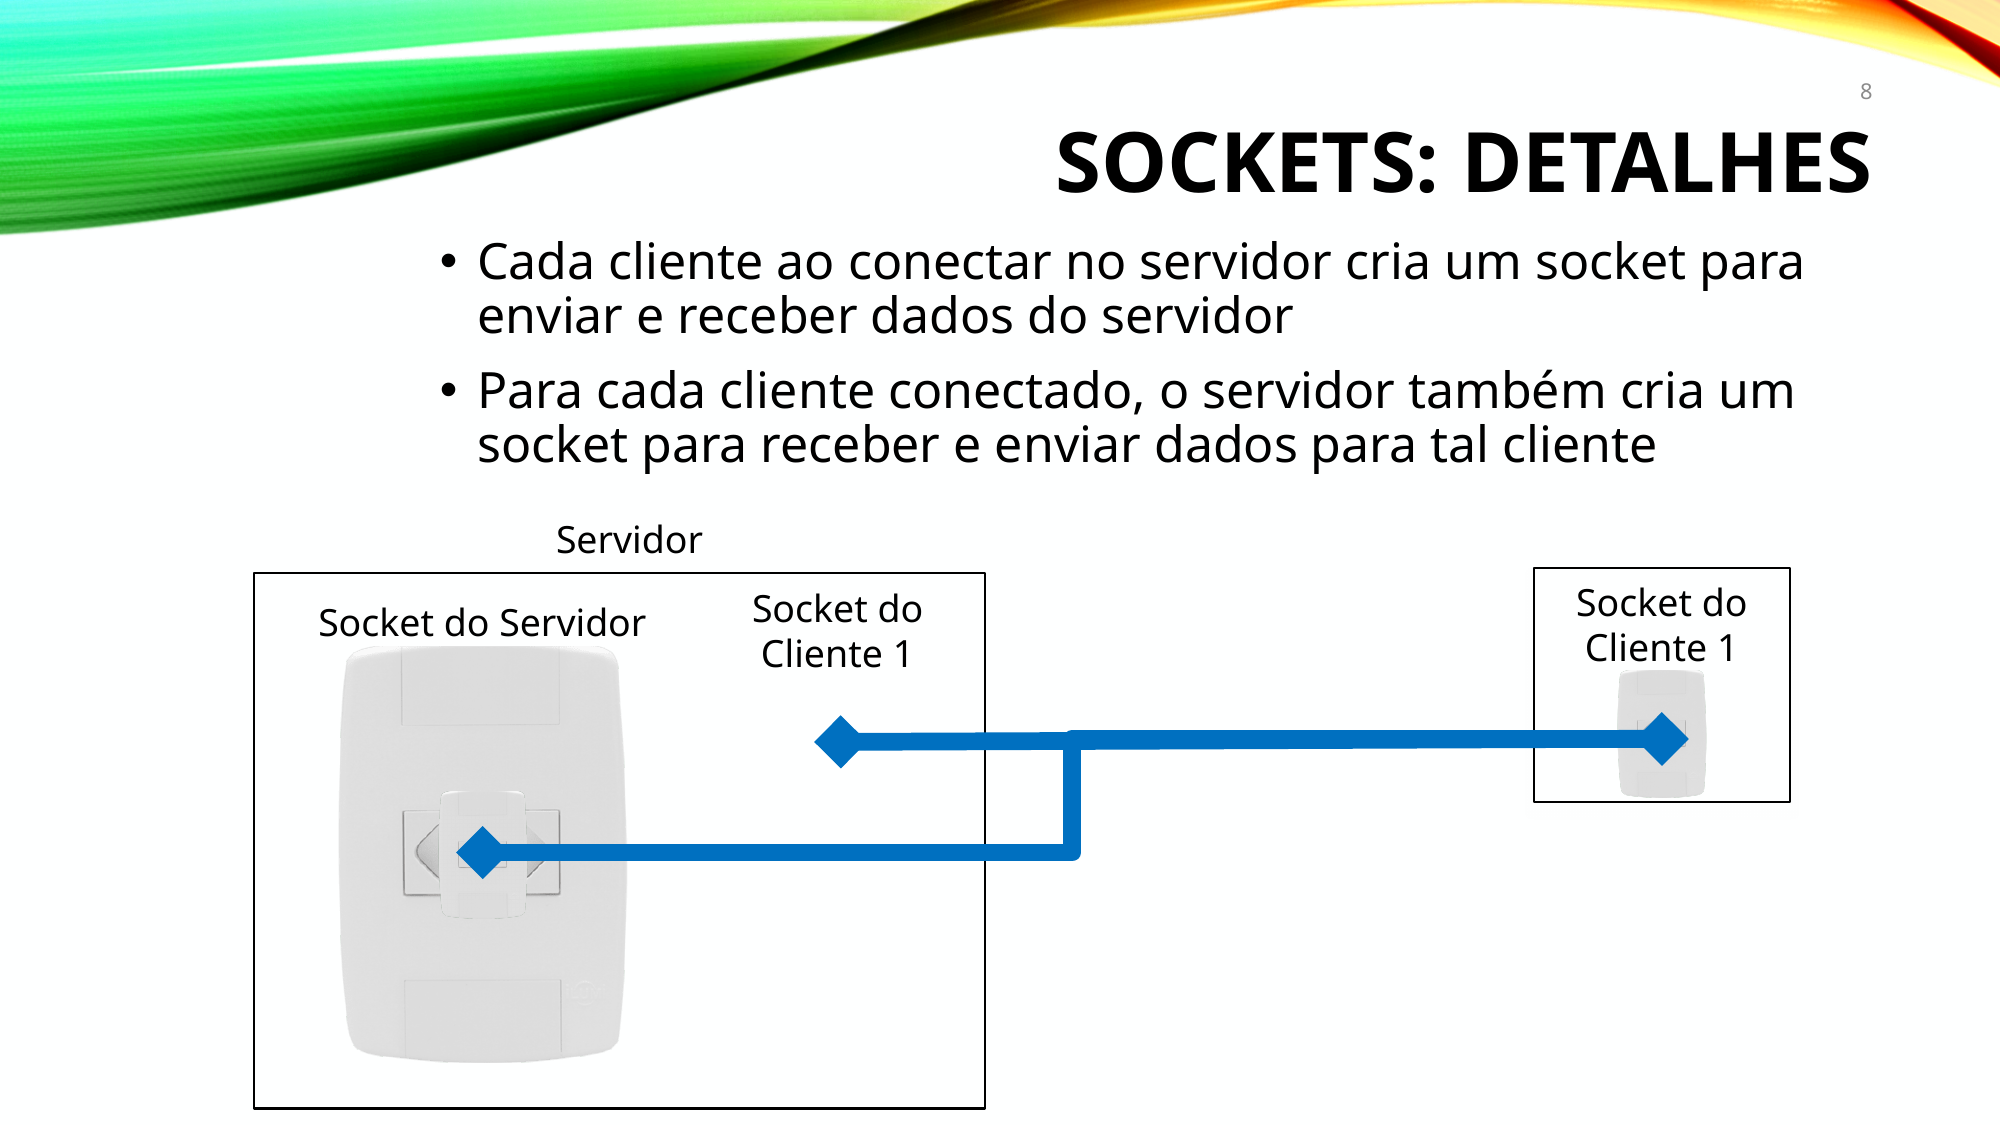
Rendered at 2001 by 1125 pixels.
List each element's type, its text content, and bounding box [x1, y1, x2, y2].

text_box [253, 572, 986, 1110]
picture [0, 0, 2000, 237]
title Sockets: detalhes [137, 58, 1888, 272]
picture [274, 646, 691, 1064]
text_box Socket do Servidor [303, 591, 662, 646]
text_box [840, 738, 1663, 743]
text_box Socket do Cliente 1 [725, 578, 951, 683]
slide_number 8 [1437, 62, 1888, 123]
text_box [1533, 567, 1791, 803]
list Cada cliente ao conectar no servidor cria um socket para enviar e receber dados do servidor Para cada cliente conectado, o servidor também cria um socket para receber e enviar dados para tal cliente [424, 229, 1888, 1076]
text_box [482, 738, 1663, 853]
text_box Servidor [541, 508, 718, 569]
